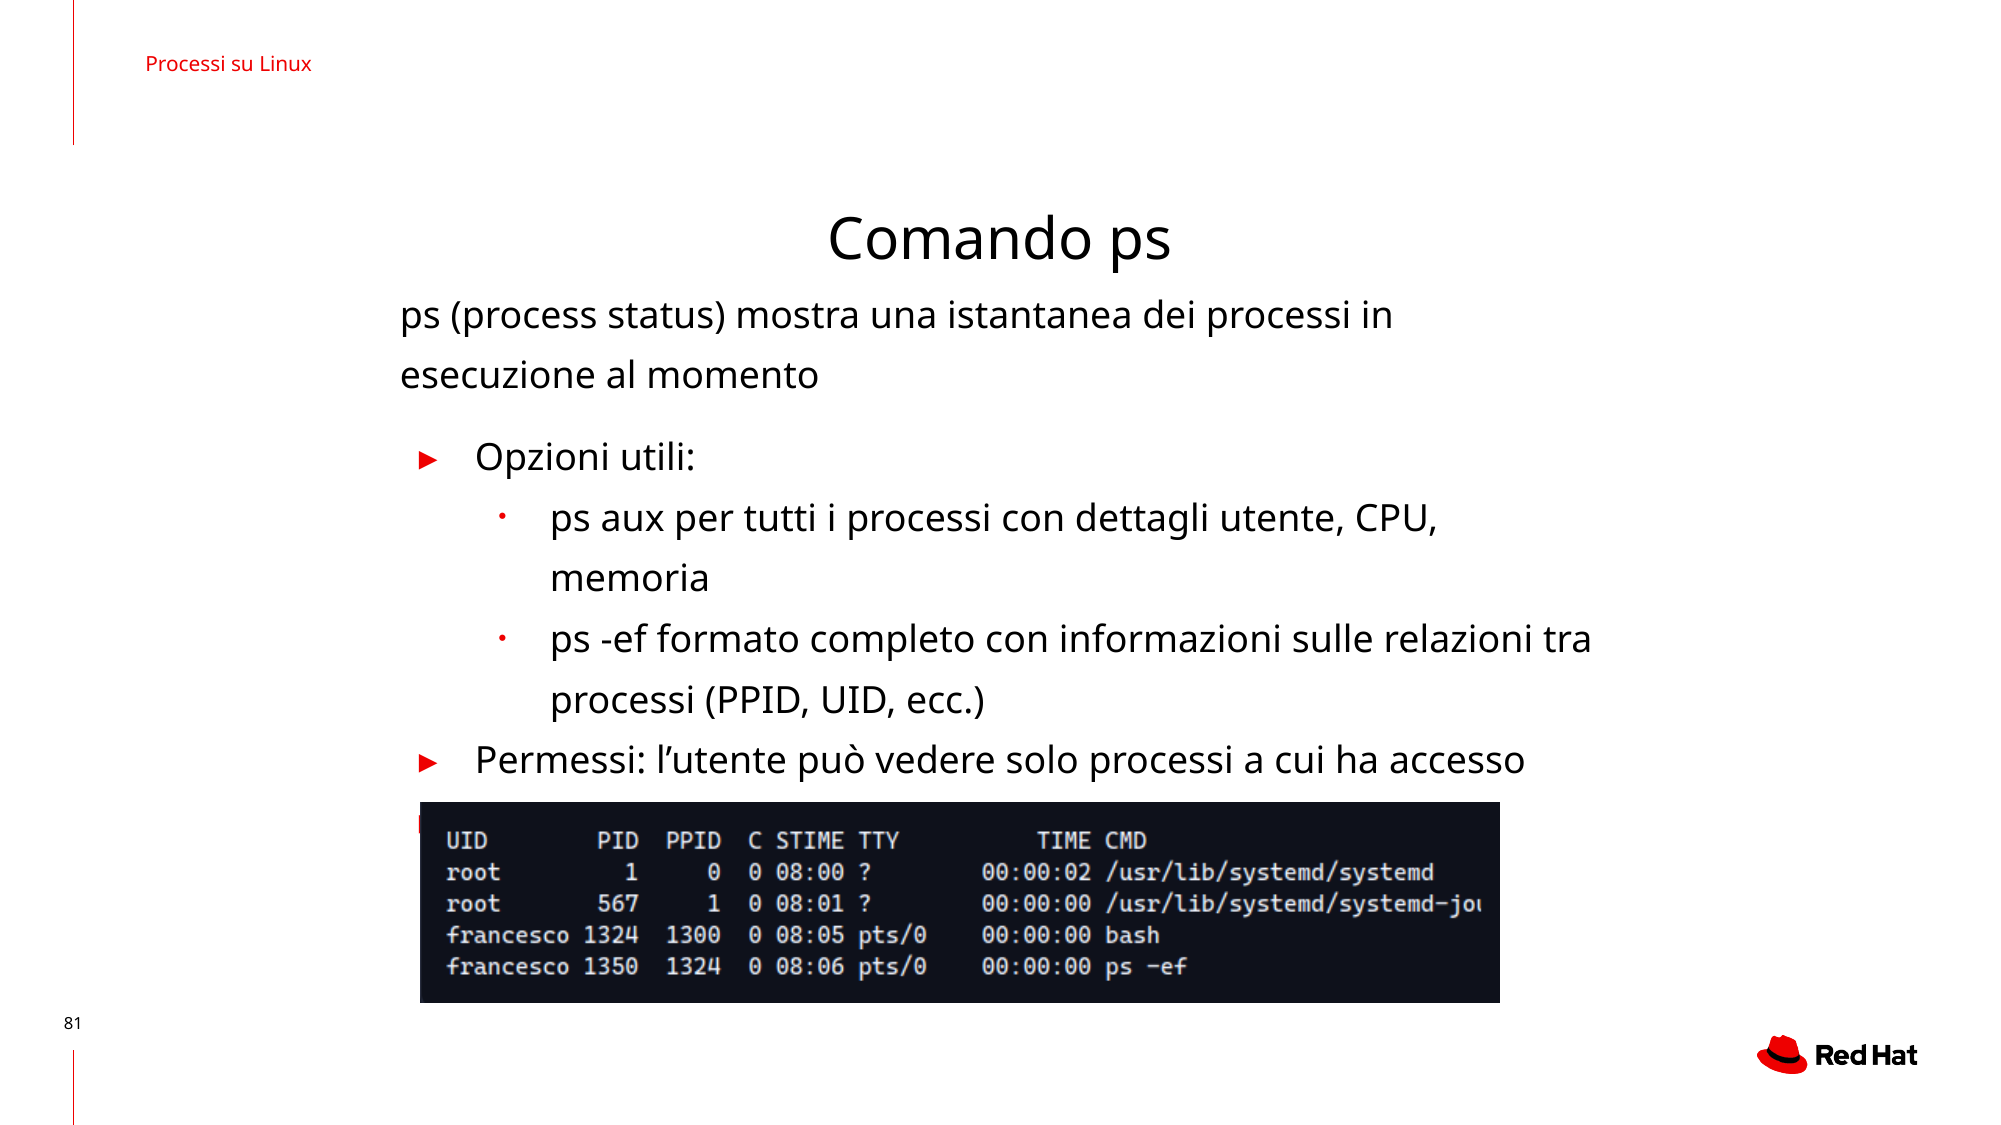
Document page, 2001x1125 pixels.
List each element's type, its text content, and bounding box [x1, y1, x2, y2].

slide_number ‹#› [13, 1012, 134, 1036]
title Comando ps [145, 180, 1855, 272]
picture [1757, 1035, 1918, 1074]
list ps (process status) mostra una istantanea dei processi in esecuzione al momento Opzioni utili: ps aux per tutti i processi con dettagli utente, CPU, memoria ps -ef formato completo con informazioni sulle relazioni tra processi (PPID, UID, ecc.) Permessi: l’utente può vedere solo processi a cui ha accesso Usi tipici: diagnosticare processi critici, controllare PID [399, 275, 1600, 799]
subtitle Processi su Linux [73, 9, 919, 143]
picture [420, 802, 1501, 1003]
